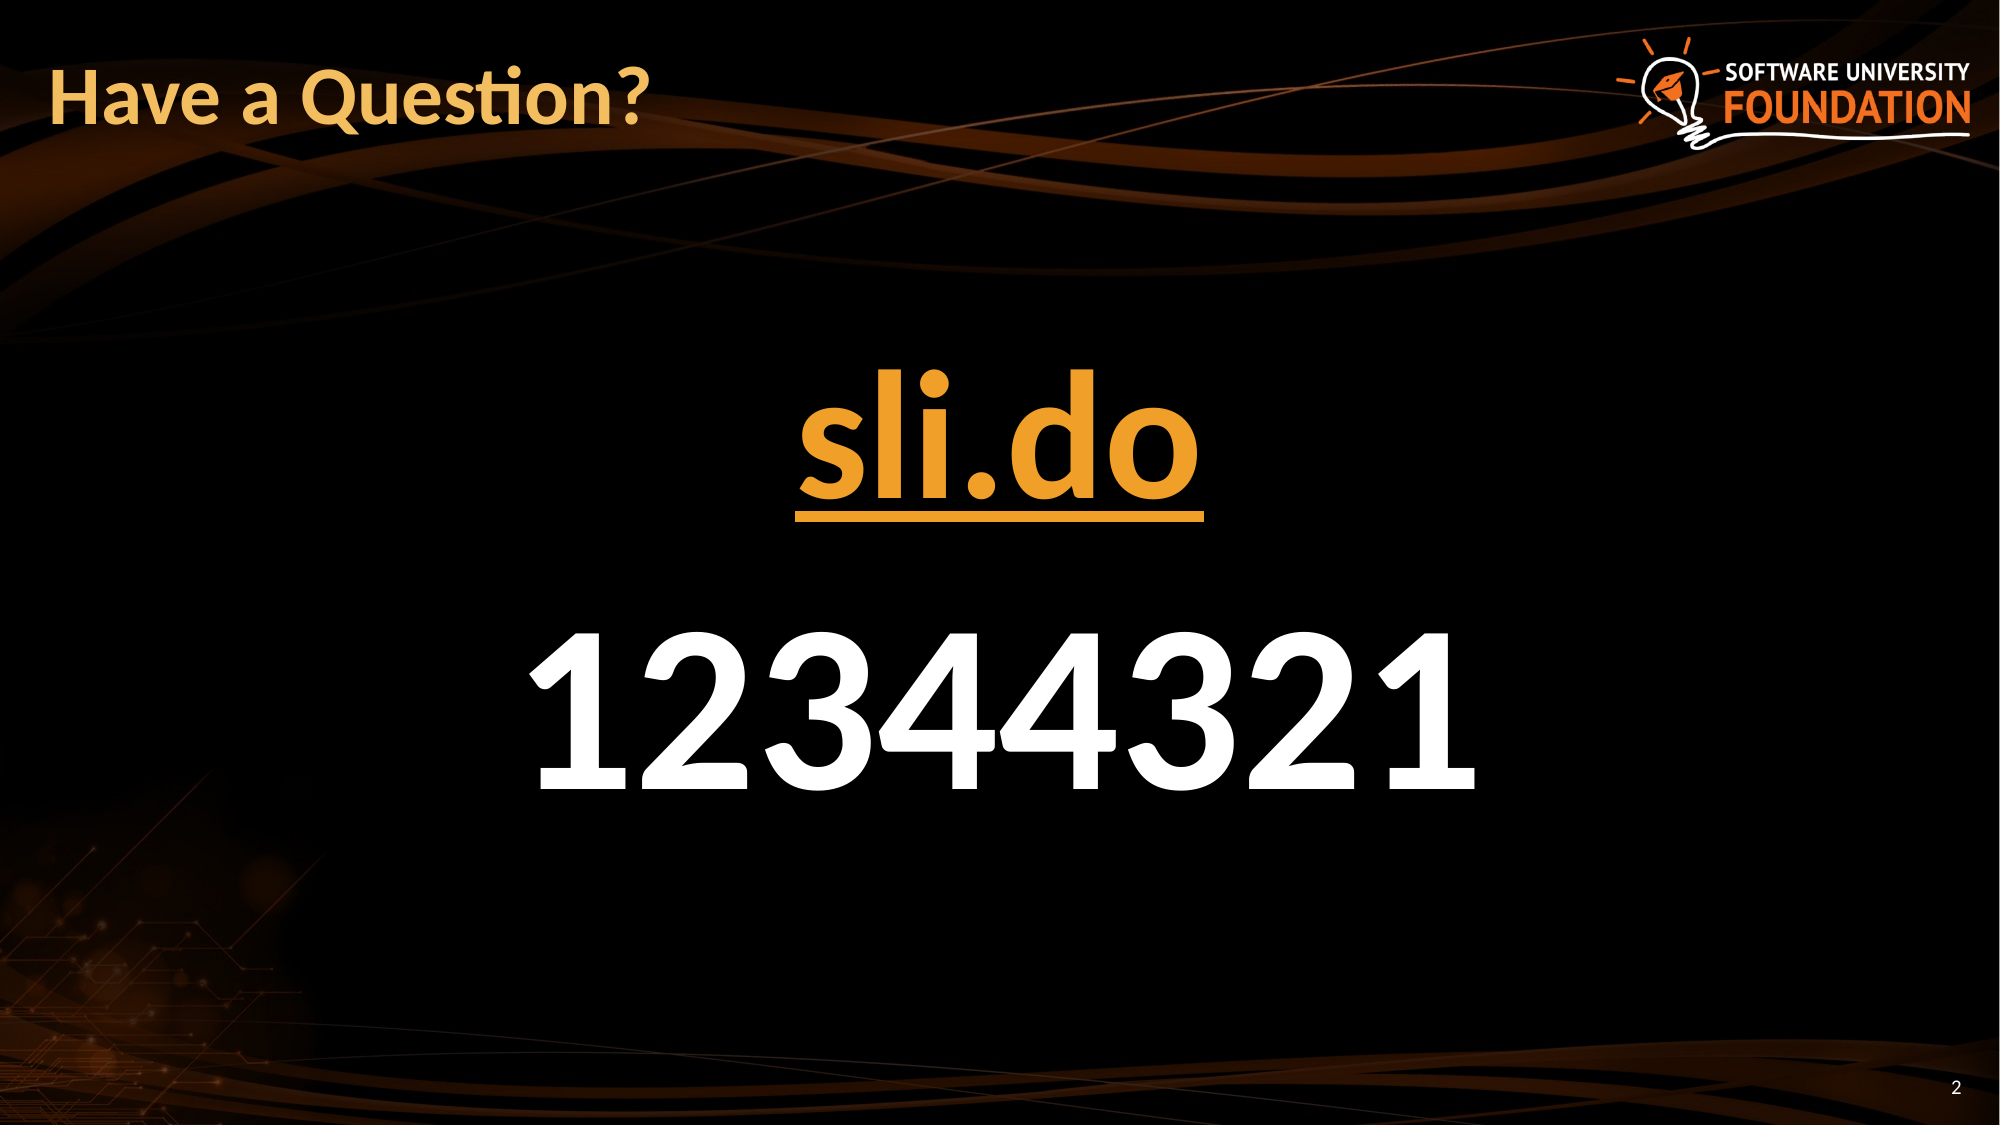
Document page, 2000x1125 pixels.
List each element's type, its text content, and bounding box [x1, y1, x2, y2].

title Have a Question? [30, 6, 1602, 189]
slide_number 2 [1897, 1071, 1968, 1103]
list sli.do 12344321 [31, 188, 1968, 1071]
picture [0, 0, 2000, 1125]
